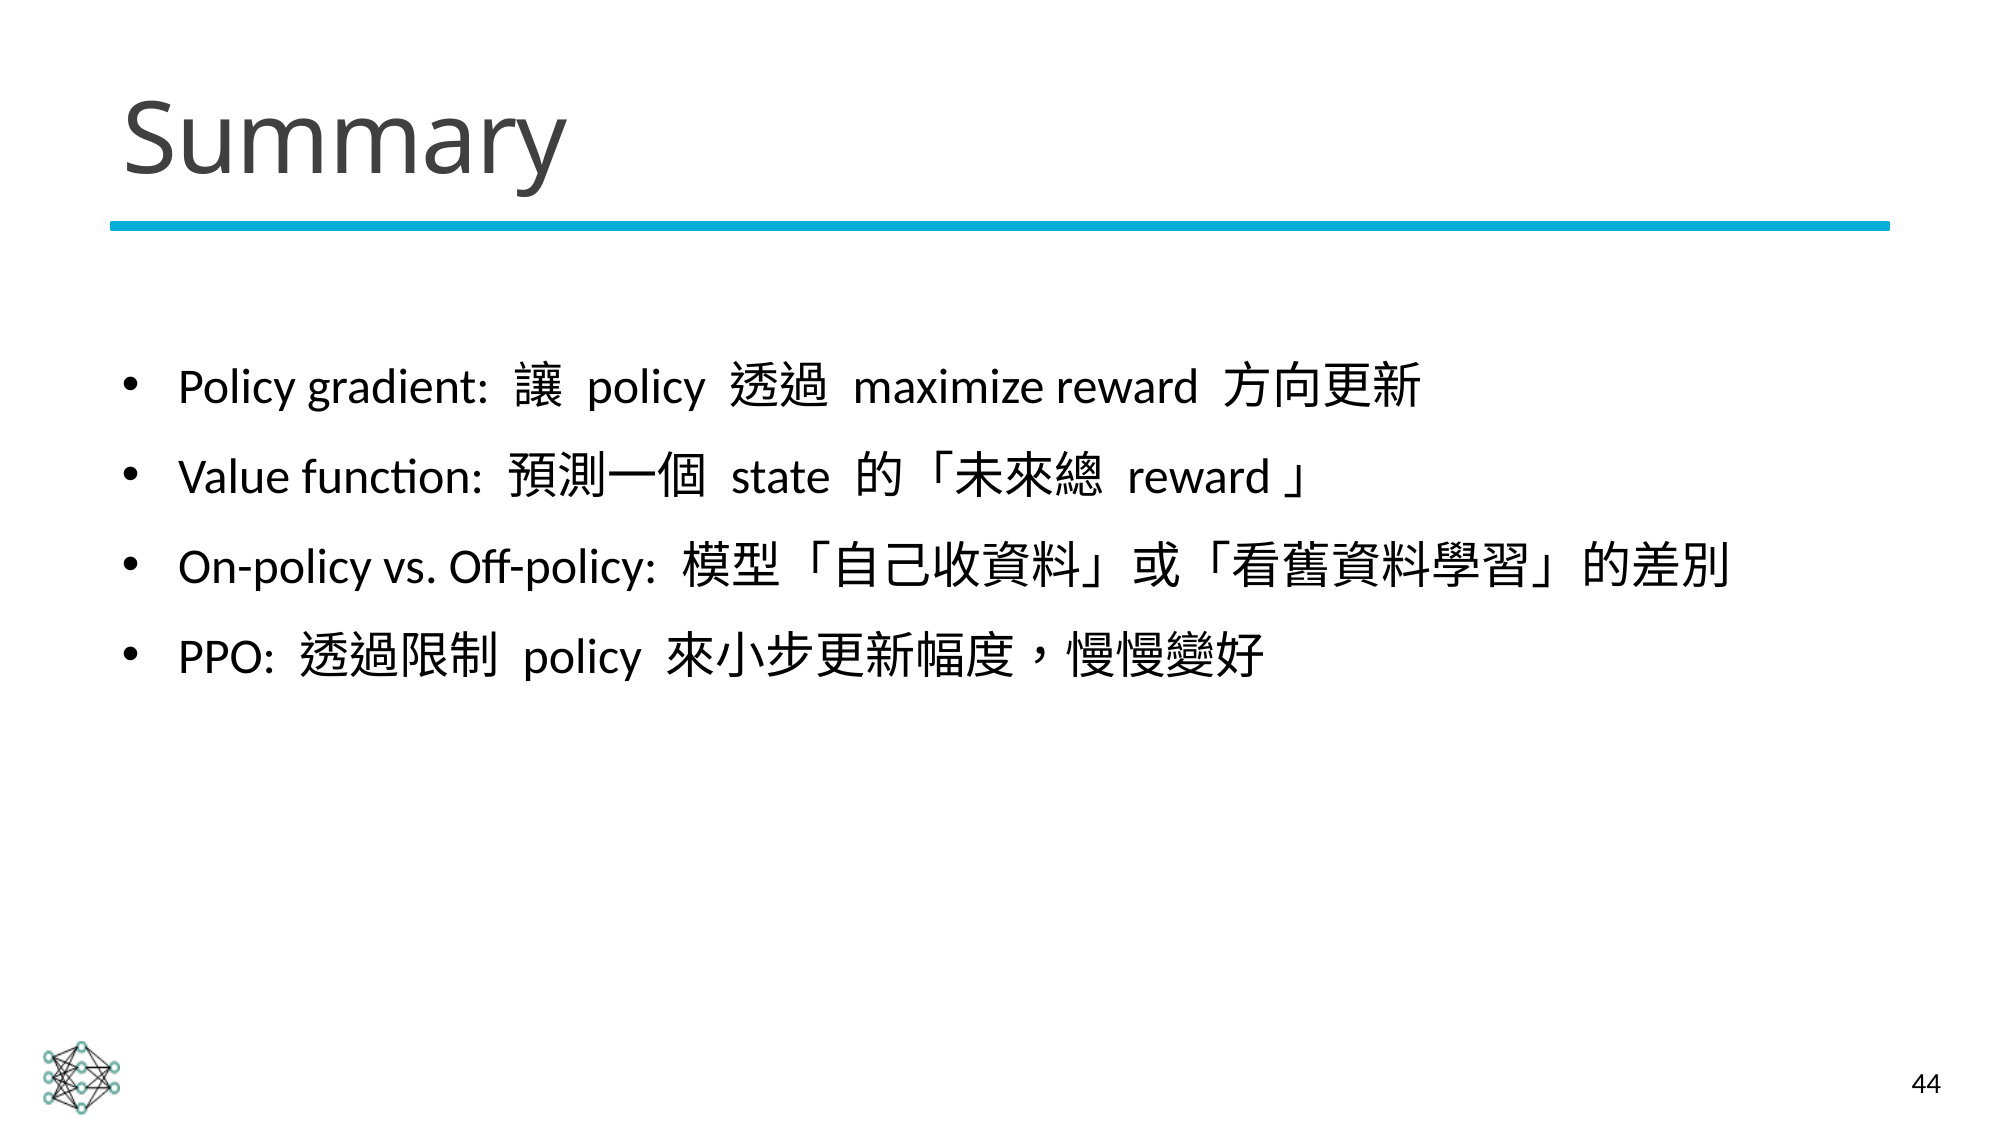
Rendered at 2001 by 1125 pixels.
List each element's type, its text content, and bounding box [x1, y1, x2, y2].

picture [43, 1041, 120, 1116]
slide_number 44 [1740, 1052, 1957, 1113]
text_box Policy gradient: 讓 policy 透過 maximize reward 方向更新 Value function: 預測一個 state 的「未來總 reward」 On-policy vs. Off-policy: 模型「自己收資料」或「看舊資料學習」的差別 PPO: 透過限制 policy 來小步更新幅度，慢慢變好 [107, 316, 1899, 691]
title Summary [107, 58, 1899, 228]
